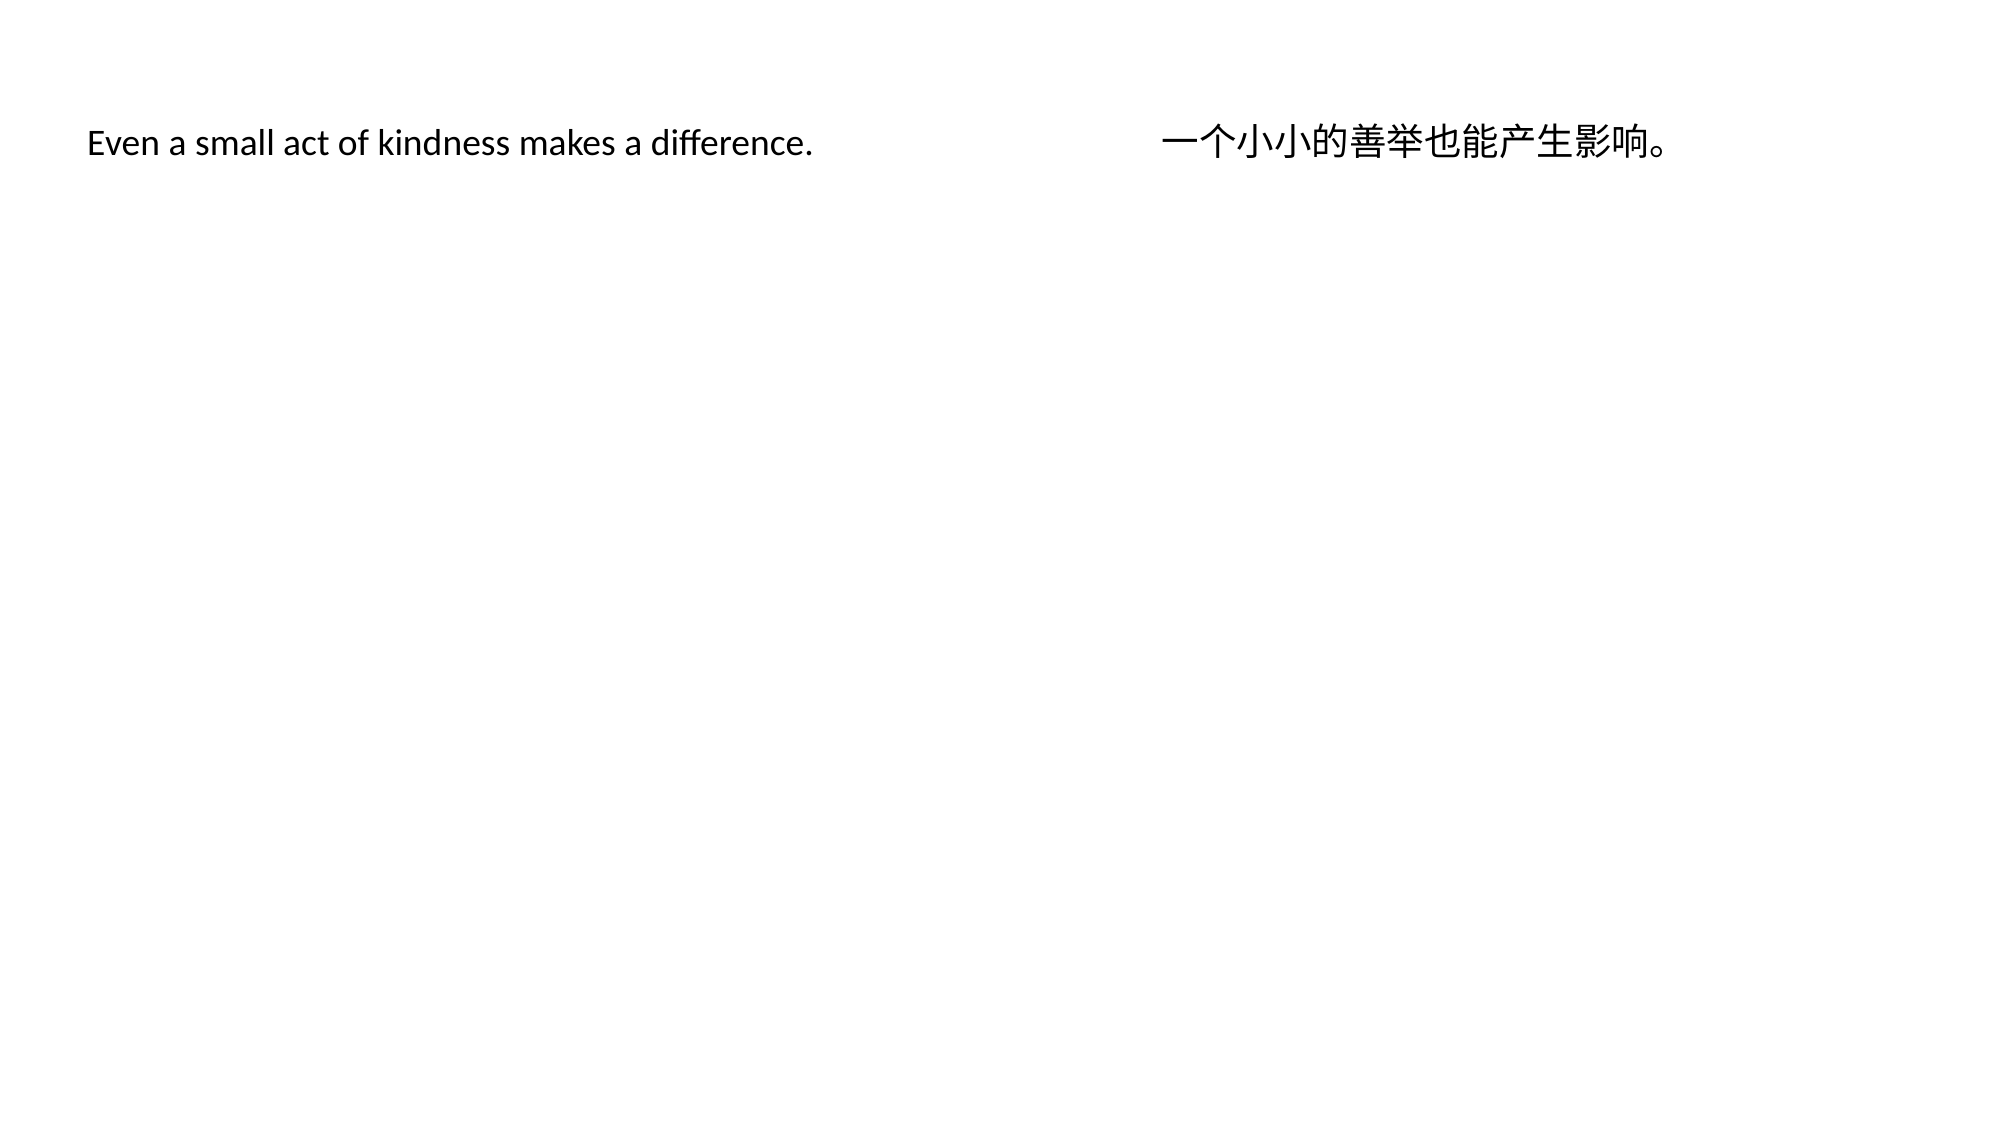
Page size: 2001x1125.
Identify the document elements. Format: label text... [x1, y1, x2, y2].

text_box 一个小小的善举也能产生影响。 [1121, 110, 1824, 171]
text_box Even a small act of kindness makes a difference. [72, 110, 925, 216]
